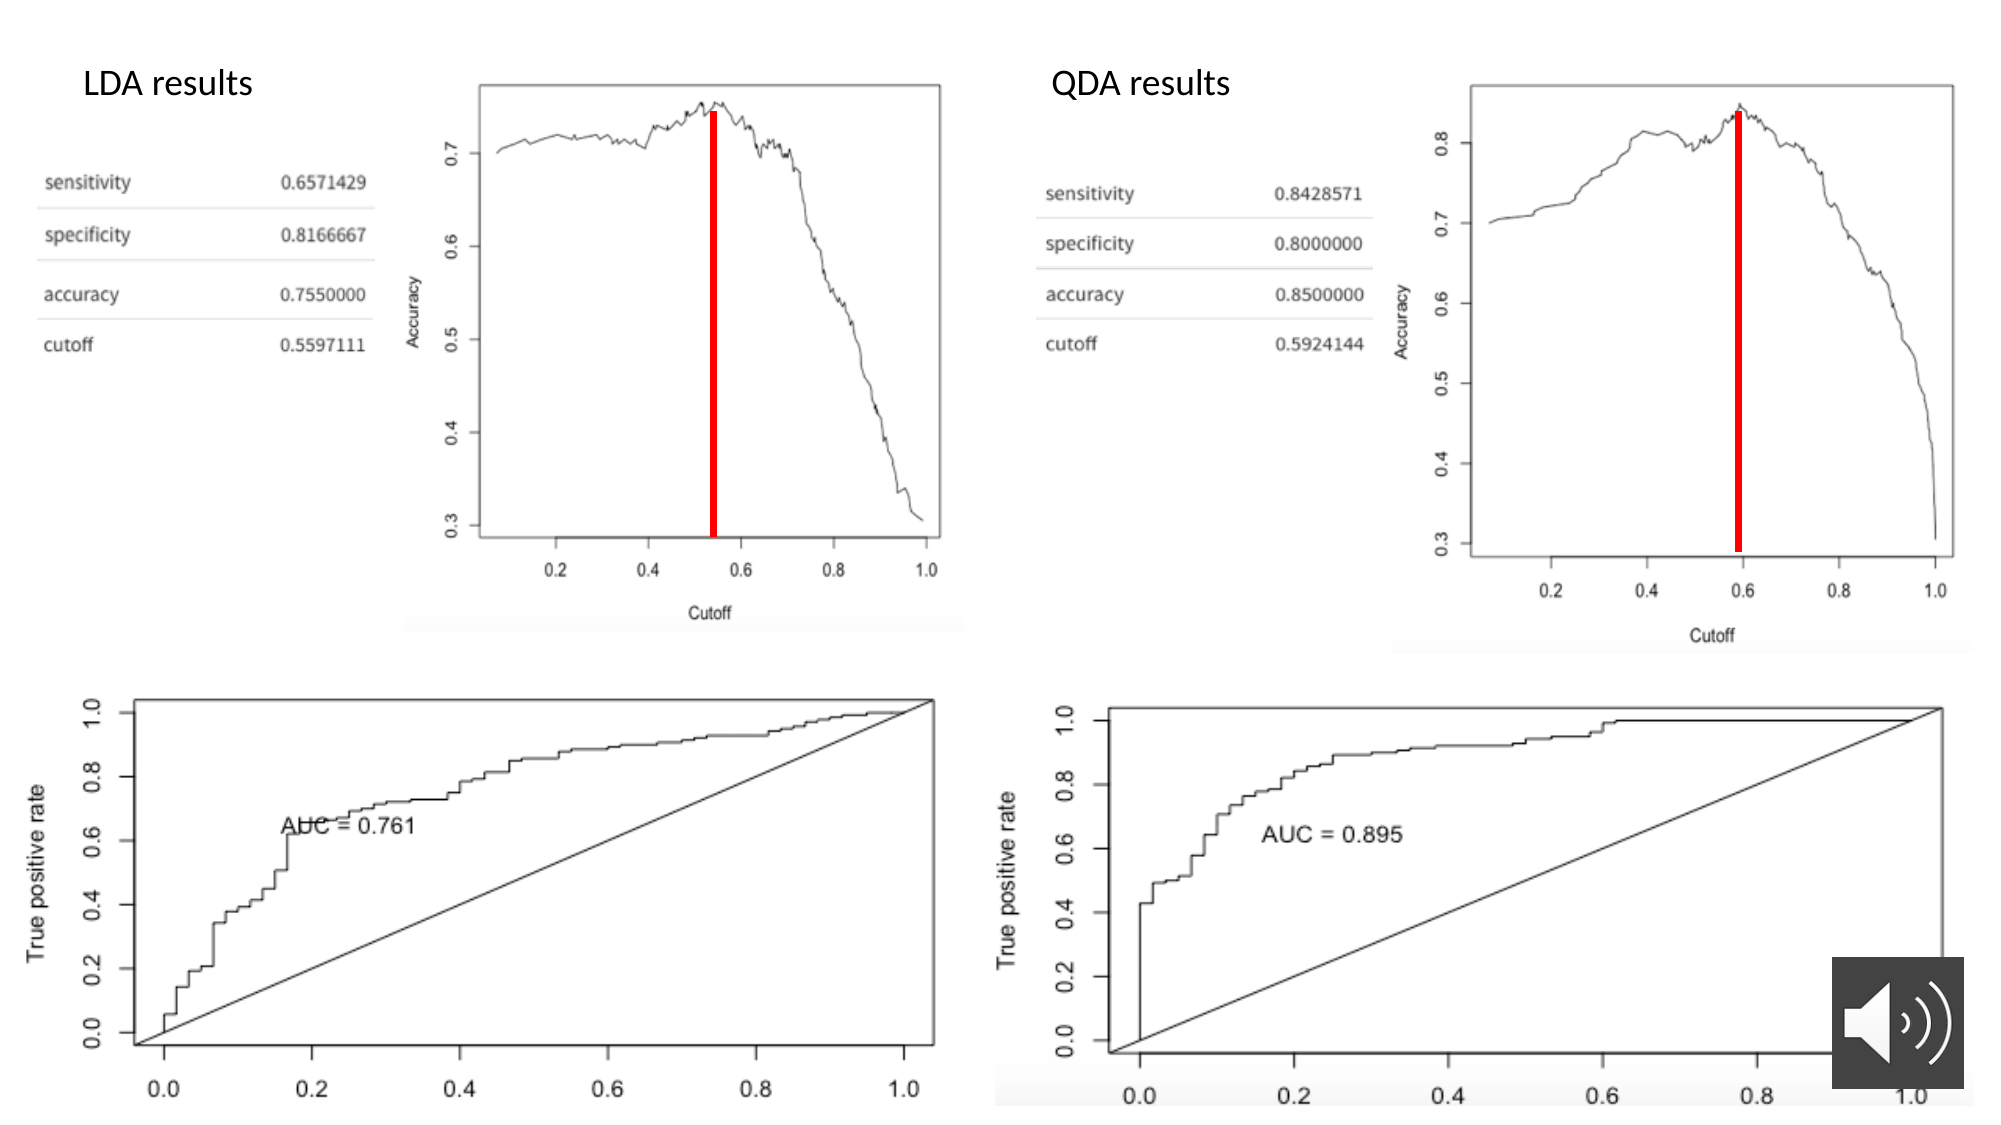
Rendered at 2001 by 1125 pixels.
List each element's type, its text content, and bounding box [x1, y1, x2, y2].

picture [995, 692, 1974, 1109]
picture [1036, 170, 1373, 369]
picture [25, 692, 964, 1106]
text_box QDA results [1036, 50, 1250, 111]
text_box LDA results [68, 50, 282, 111]
picture [403, 78, 964, 632]
picture [1392, 78, 1974, 653]
picture [37, 156, 375, 369]
